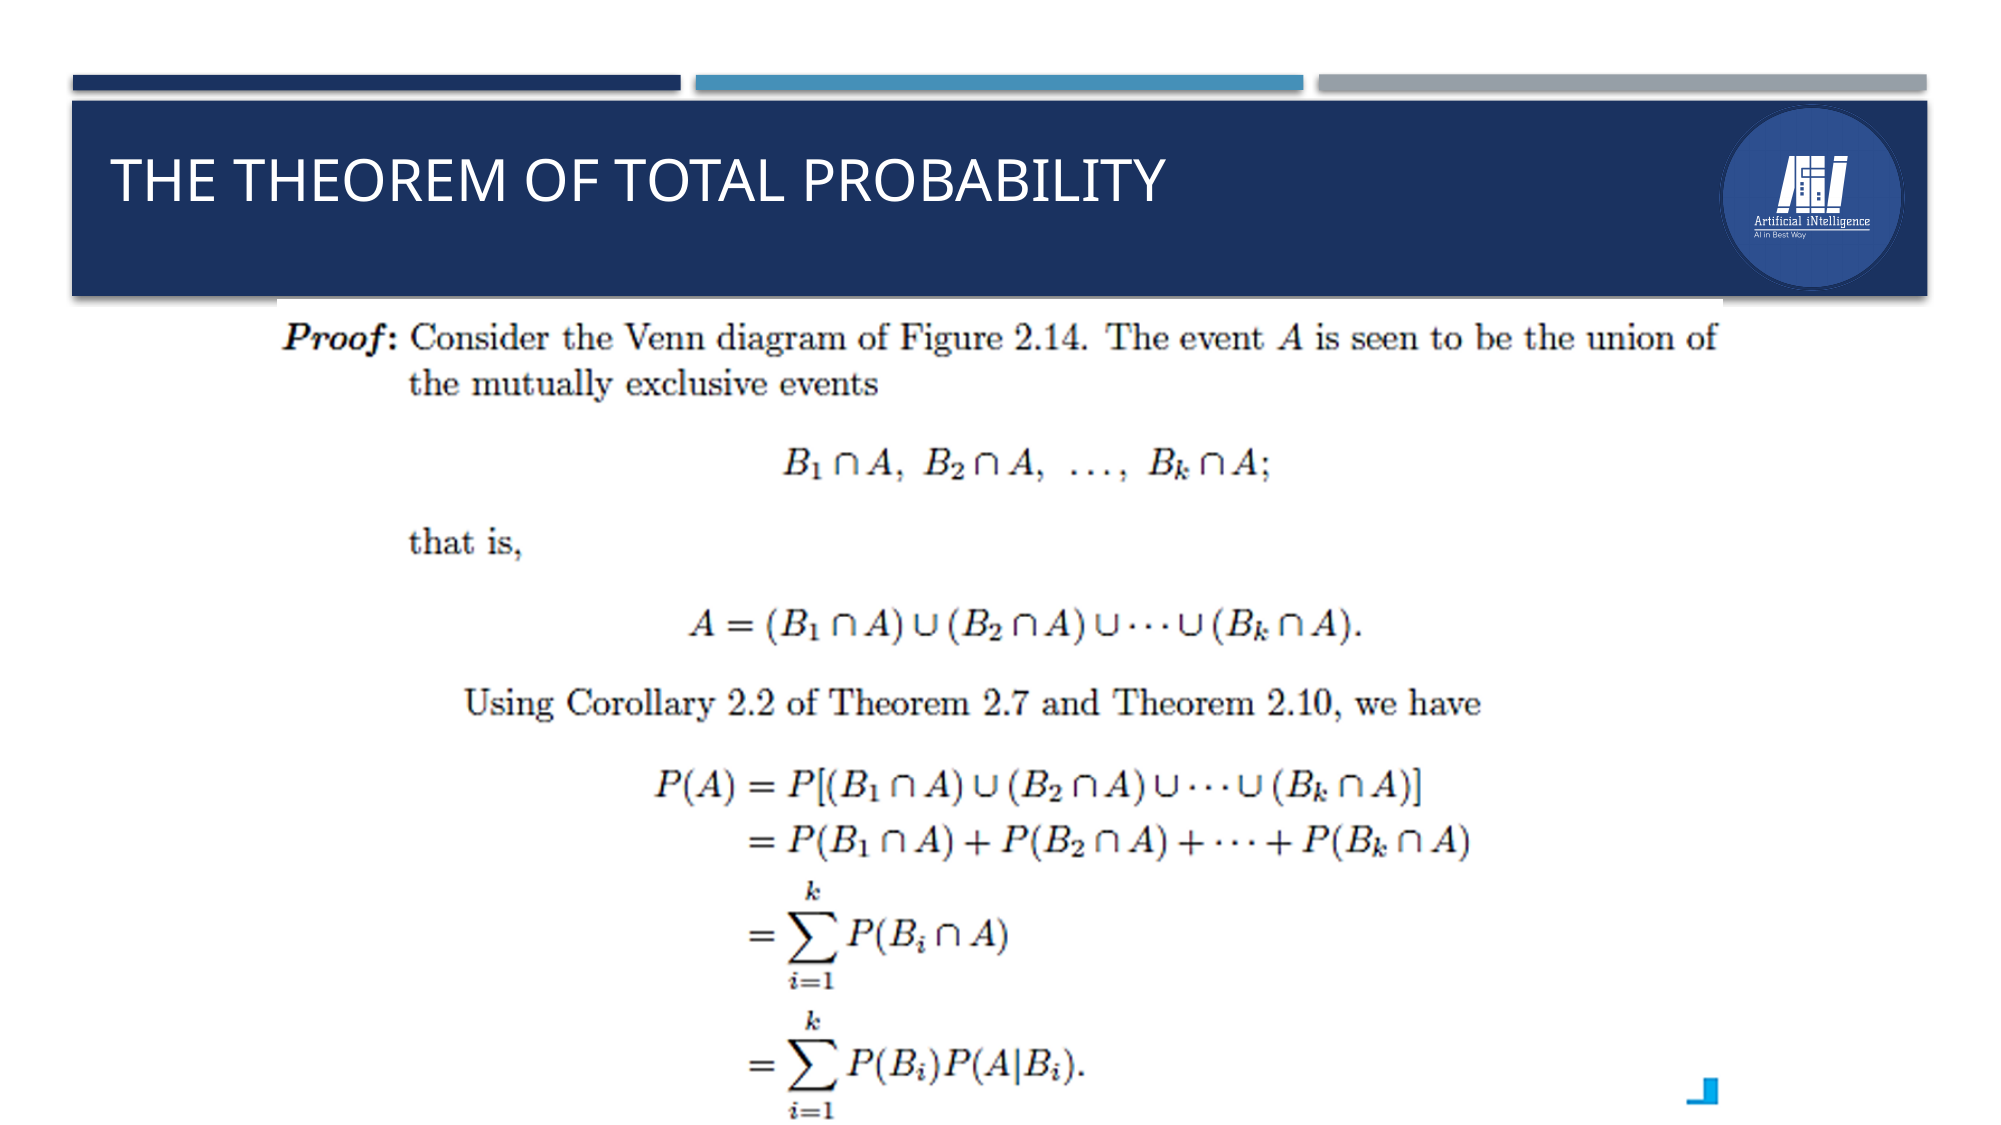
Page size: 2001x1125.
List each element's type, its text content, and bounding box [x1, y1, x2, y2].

picture [276, 299, 1724, 1123]
picture [1718, 104, 1906, 291]
title The Theorem of Total Probability [95, 53, 1905, 221]
